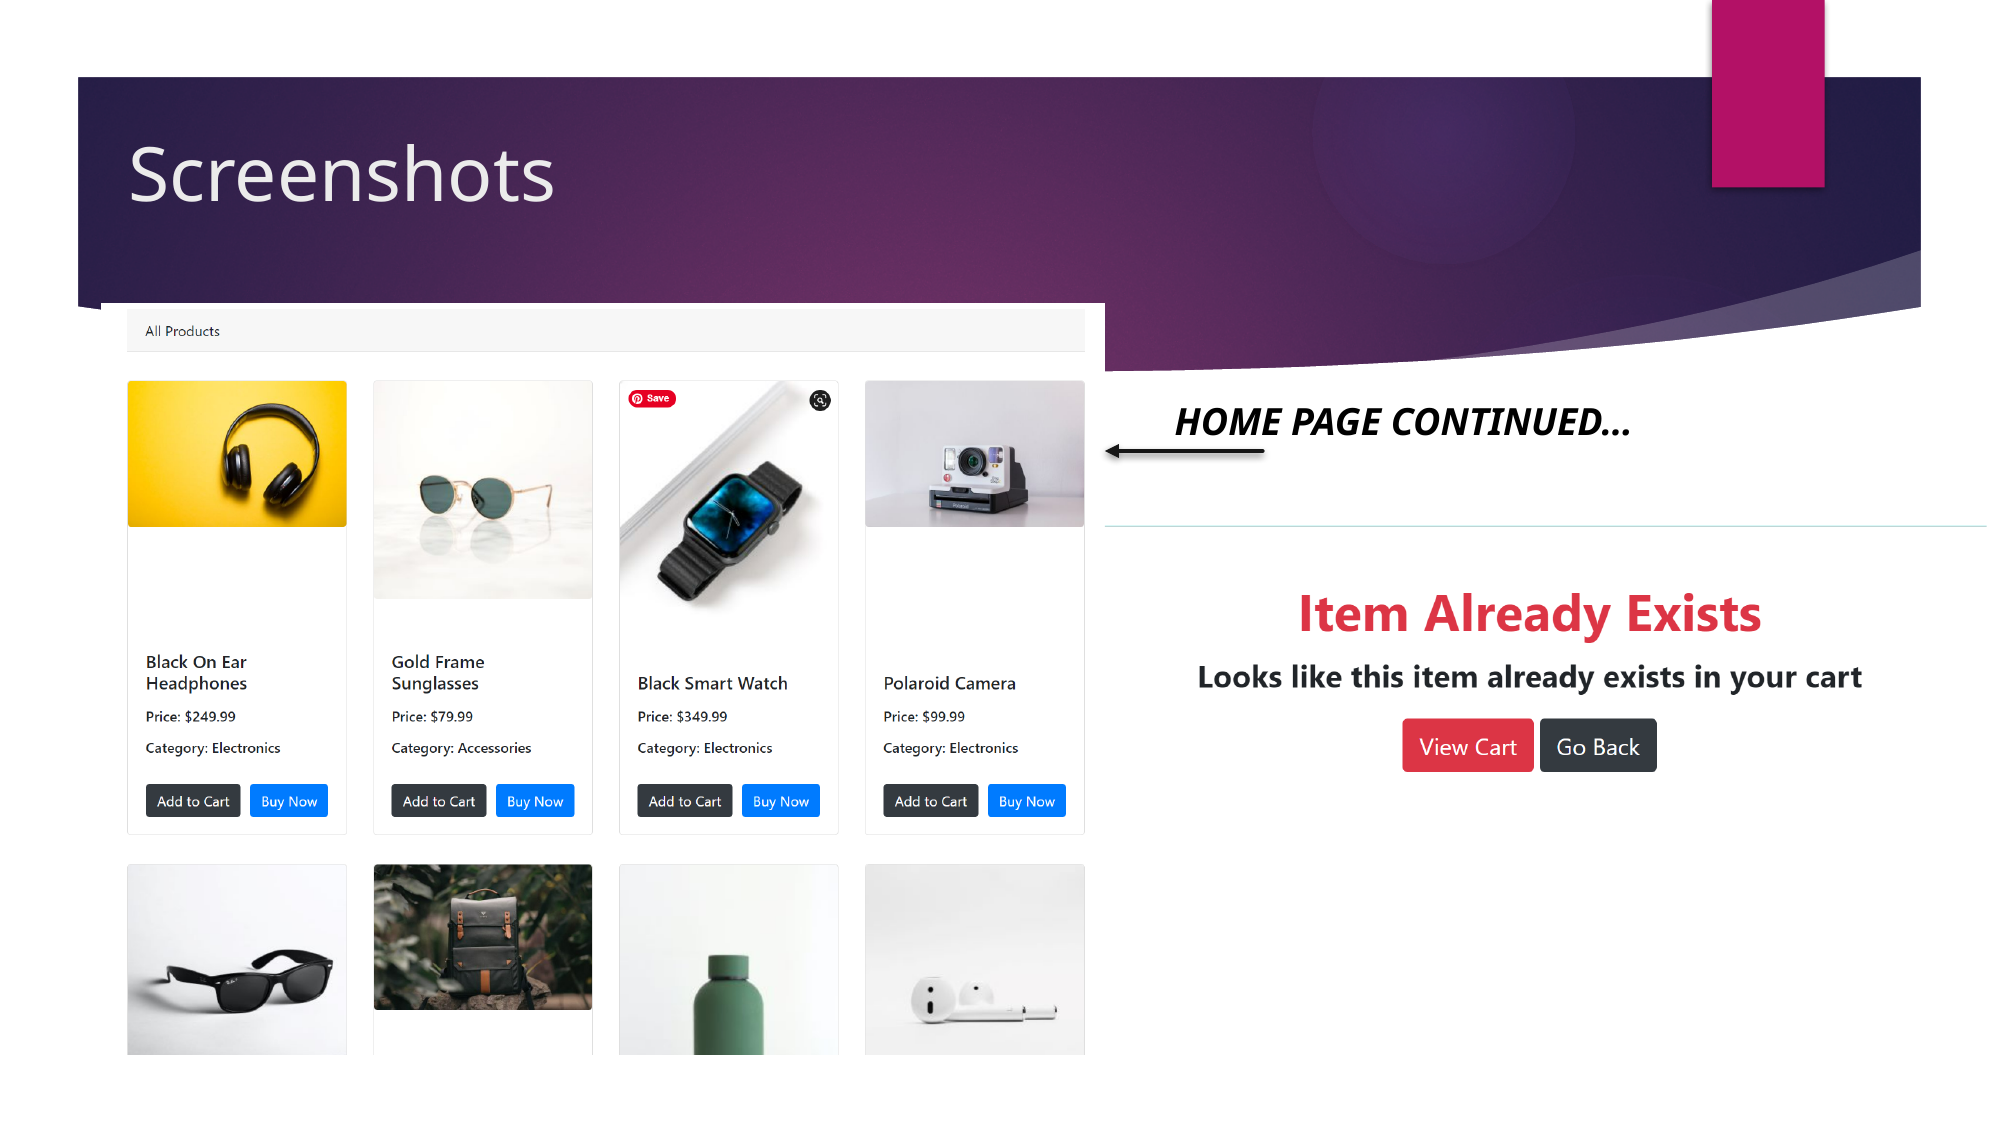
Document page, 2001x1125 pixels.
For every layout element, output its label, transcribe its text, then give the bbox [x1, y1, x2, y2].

title Screenshots [113, 113, 1551, 230]
text_box HOME PAGE CONTINUED… [1159, 390, 1649, 451]
picture [101, 303, 1987, 1055]
